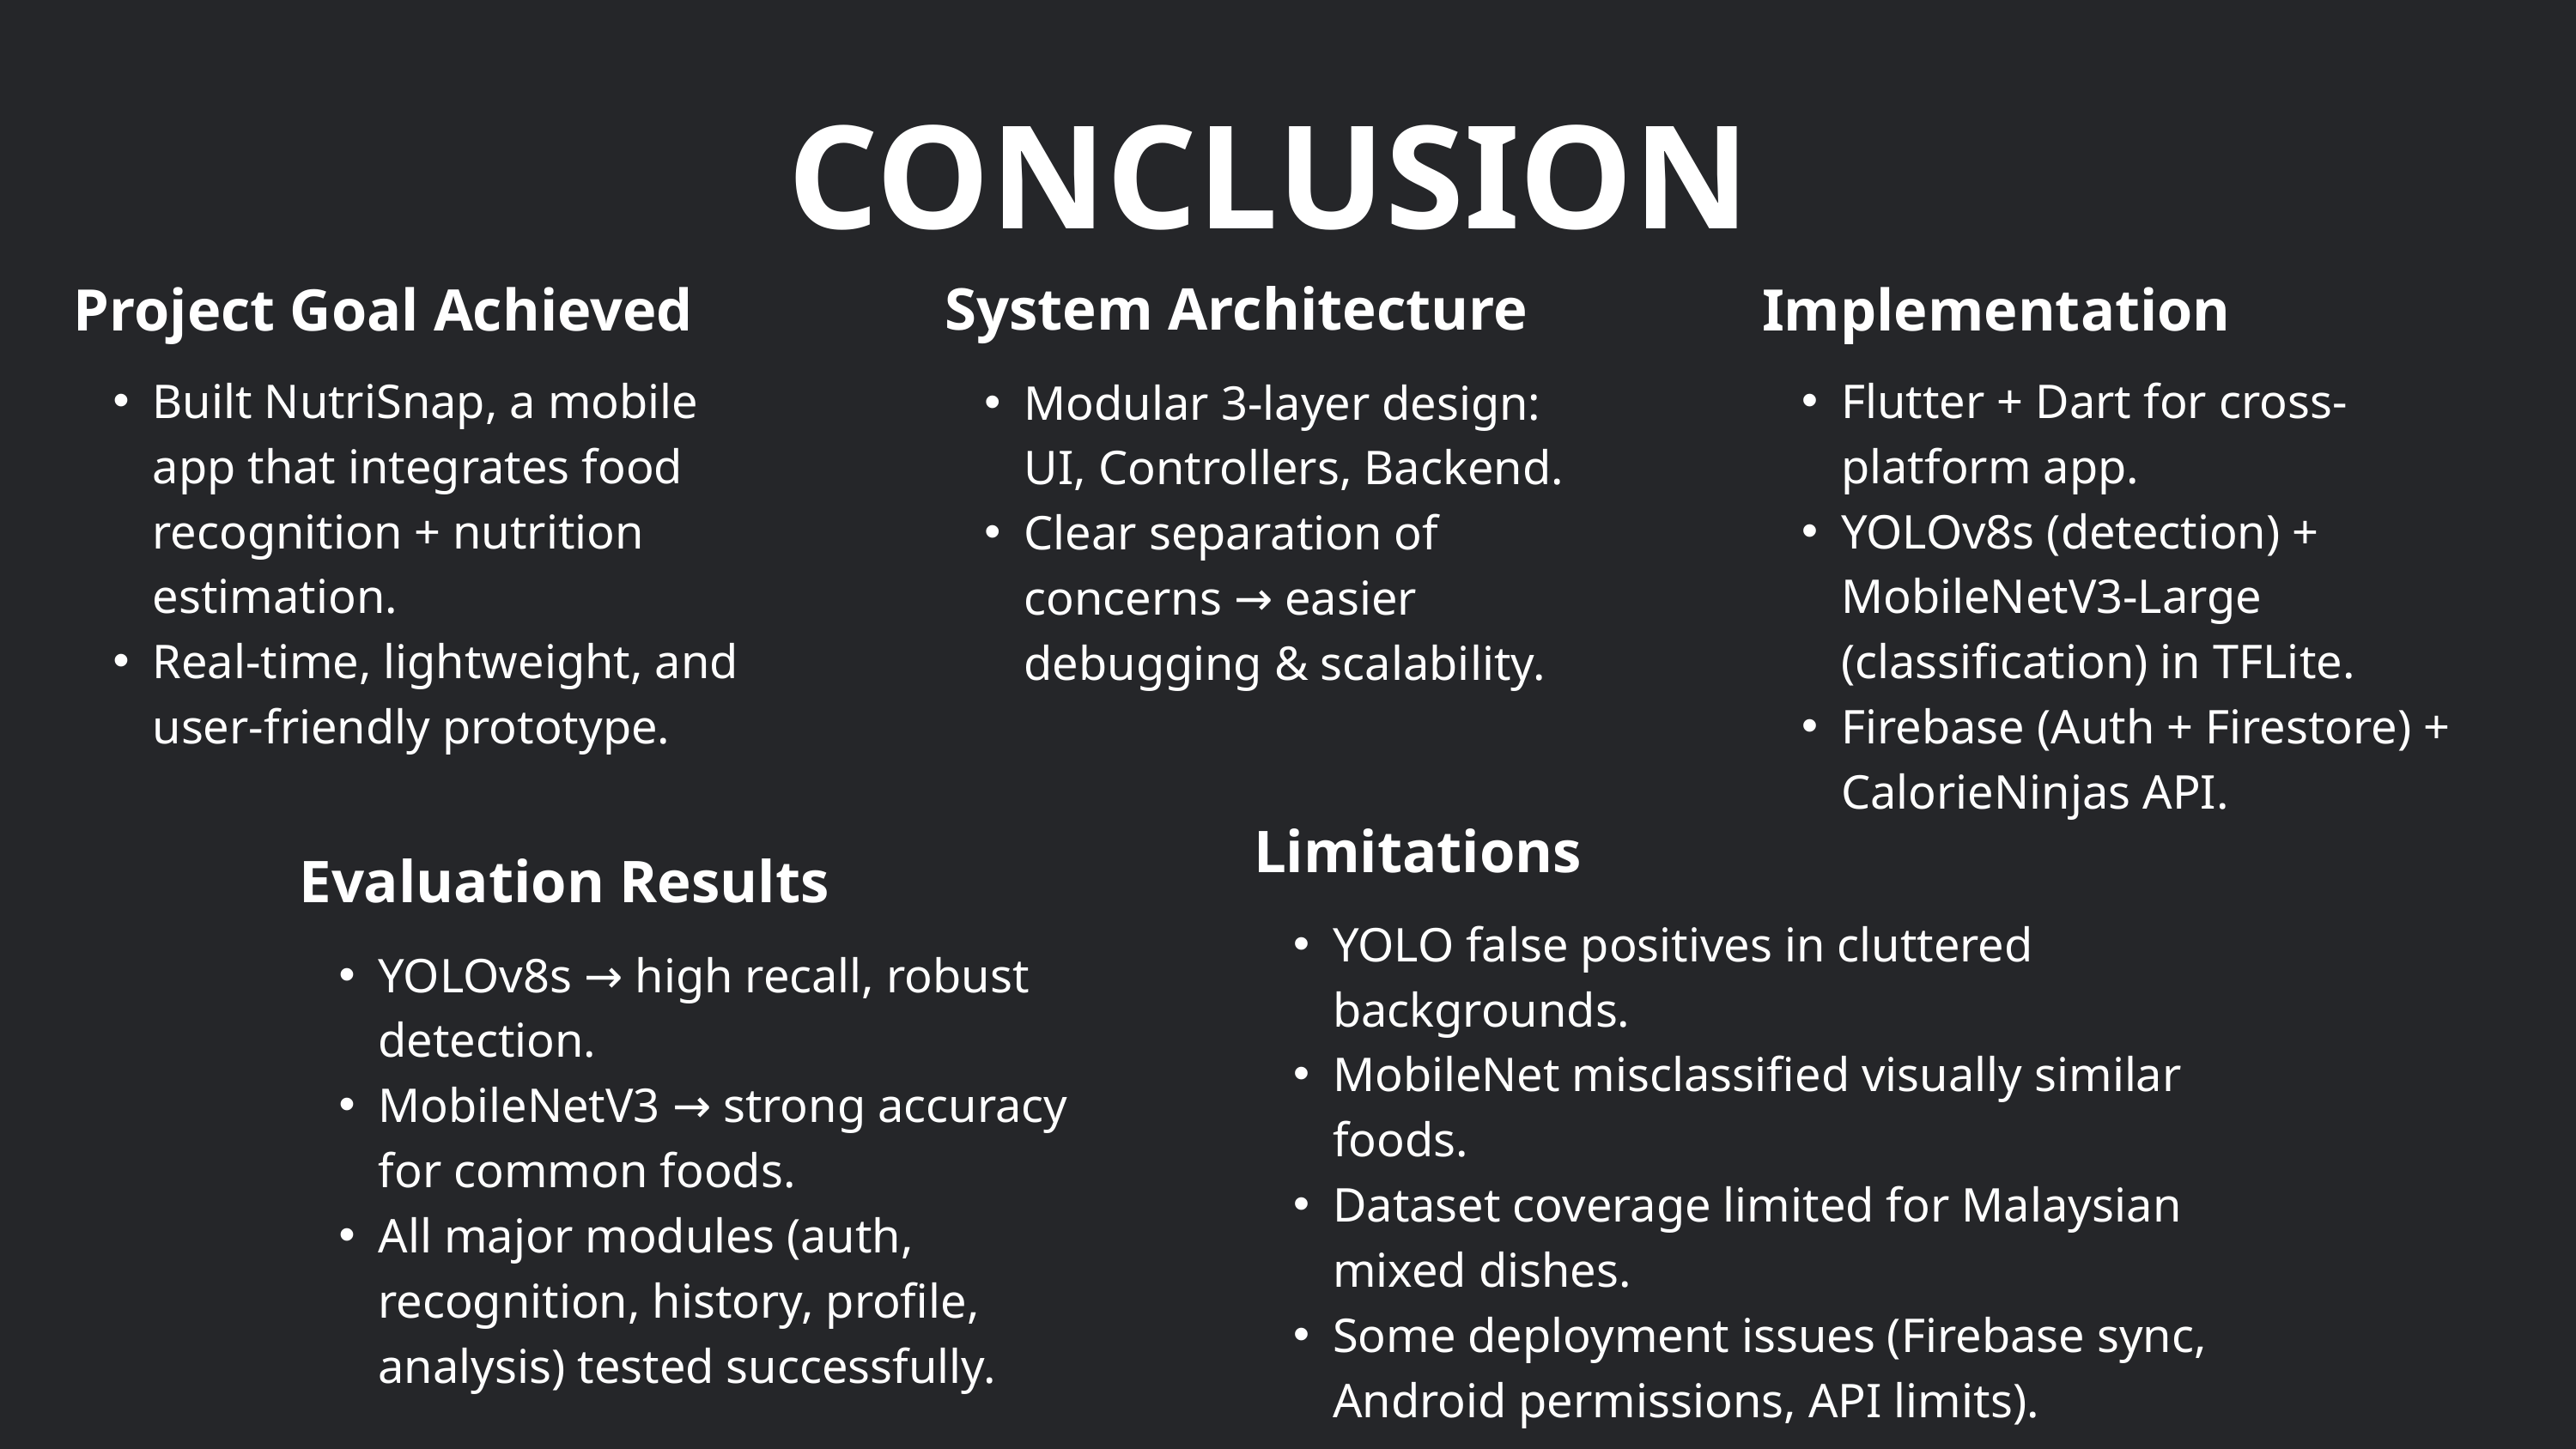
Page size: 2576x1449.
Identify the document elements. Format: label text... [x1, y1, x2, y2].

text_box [299, 841, 1144, 1449]
text_box CONCLUSION [412, 85, 2127, 258]
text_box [1253, 810, 2271, 1419]
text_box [1761, 269, 2470, 876]
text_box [73, 269, 751, 812]
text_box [945, 269, 1568, 684]
